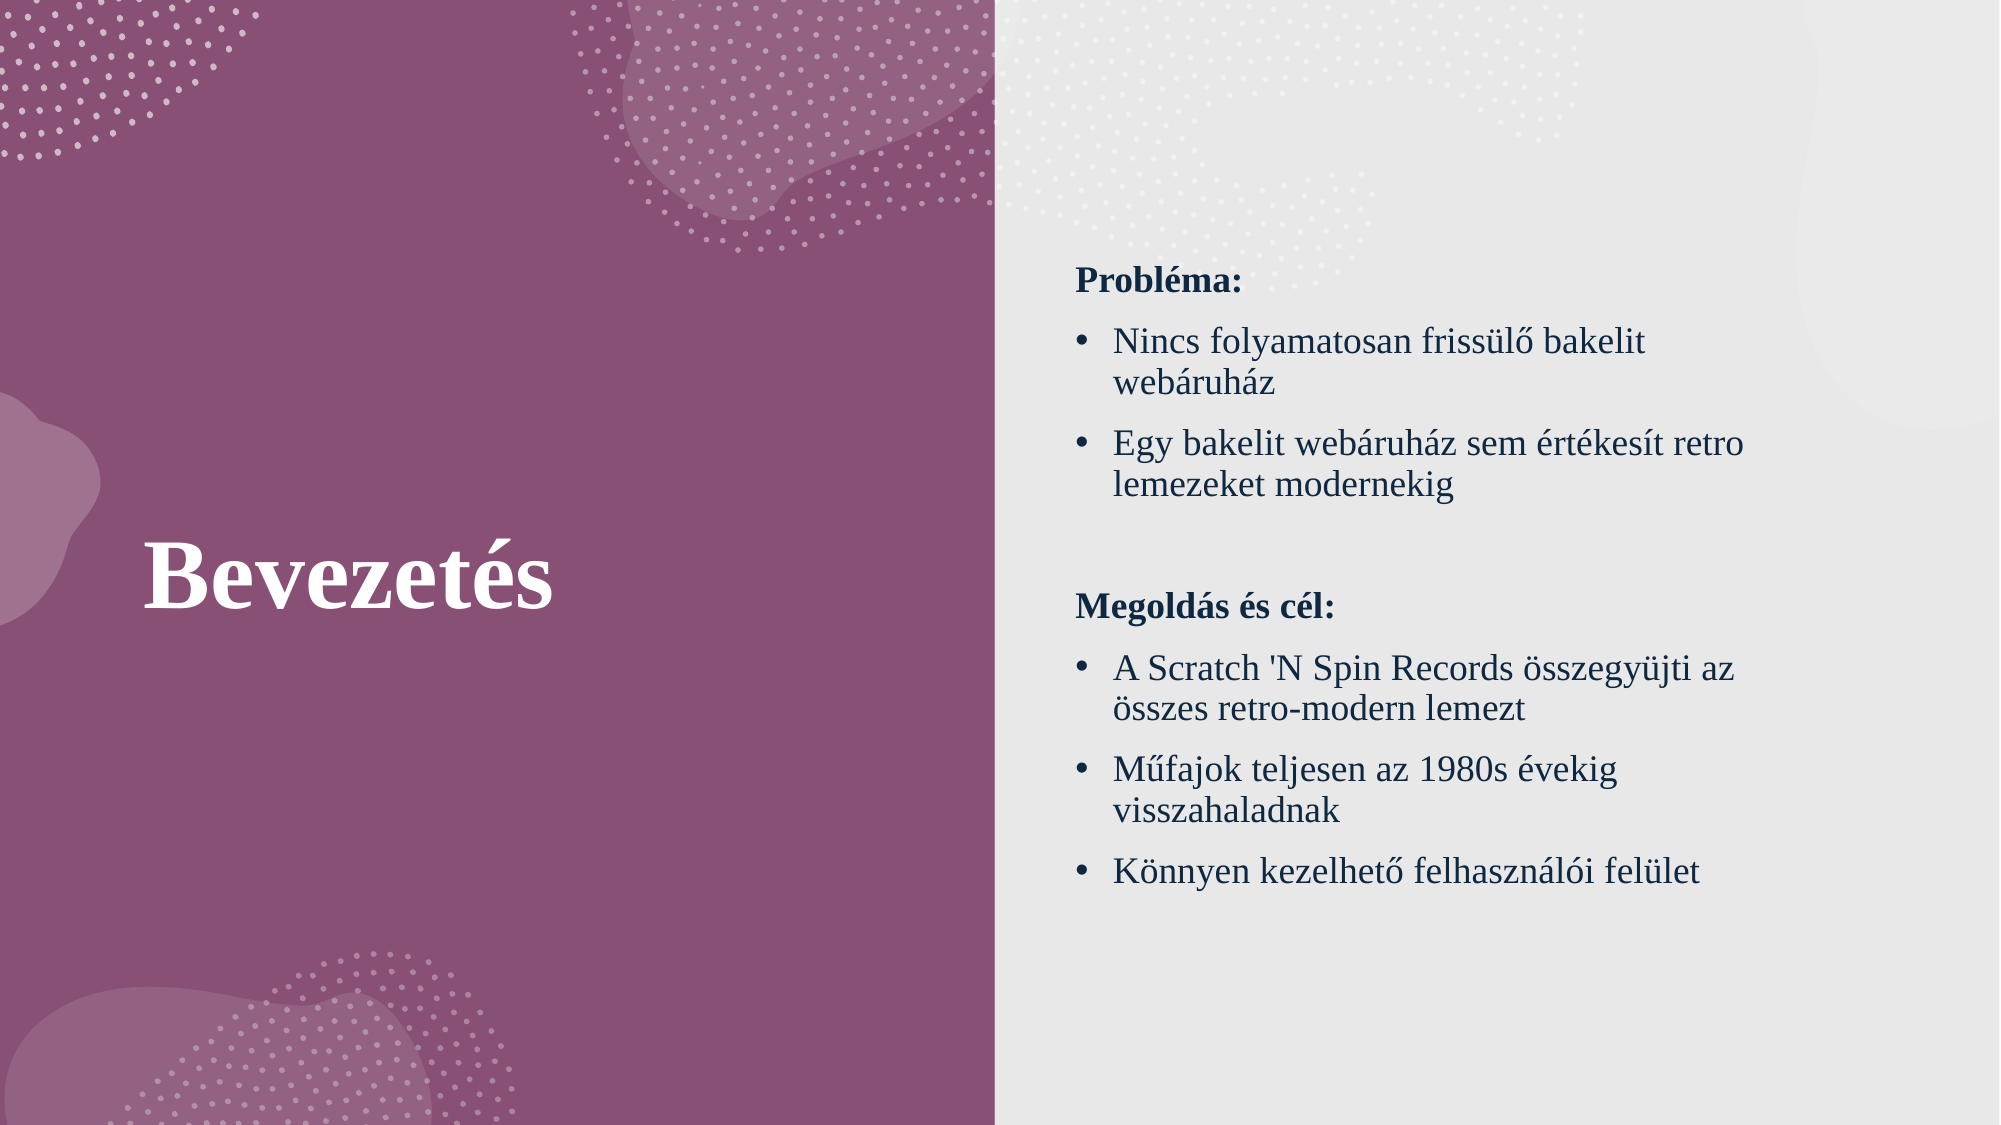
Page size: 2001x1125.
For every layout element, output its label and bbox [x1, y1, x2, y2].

text_box [0, 0, 2000, 1125]
